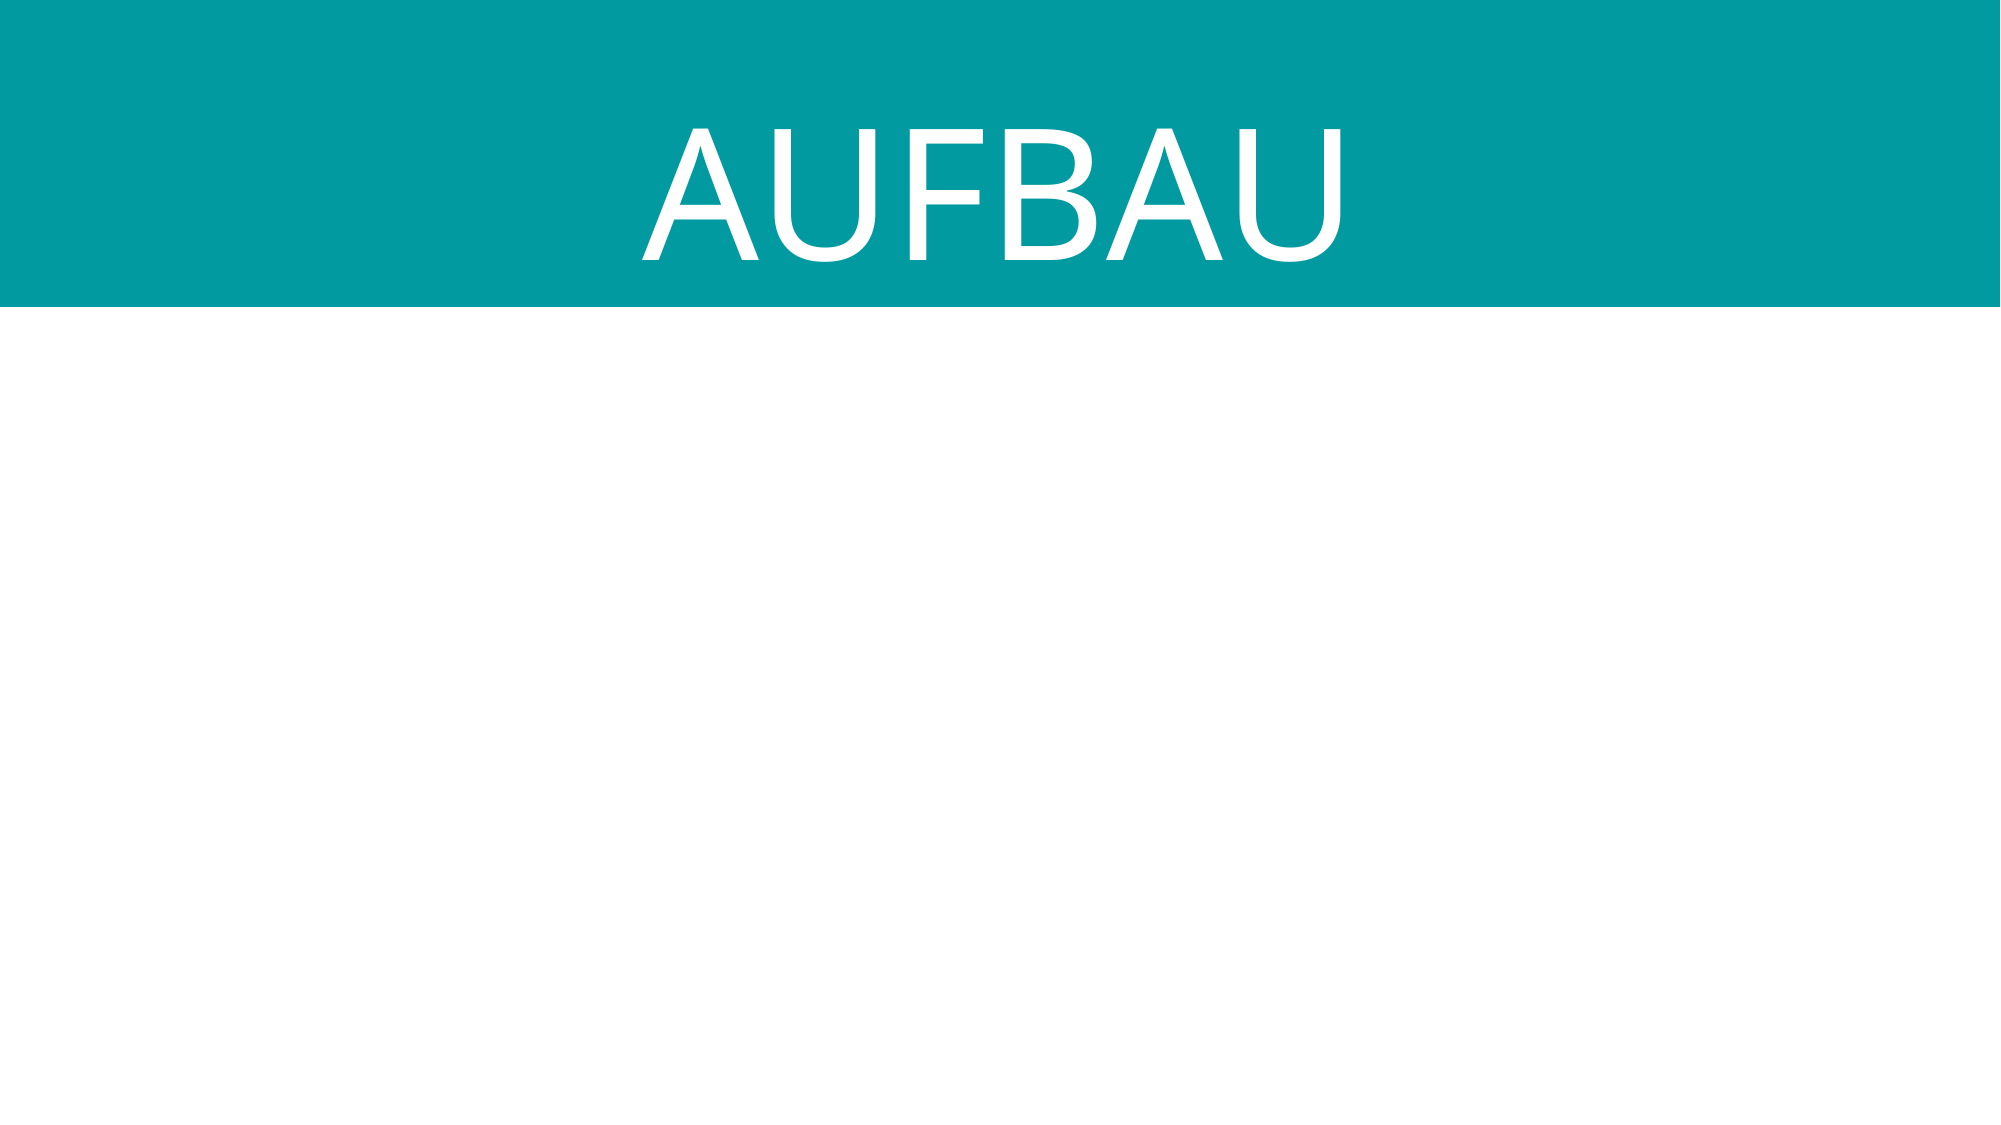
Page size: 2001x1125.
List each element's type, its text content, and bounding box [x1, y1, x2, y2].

title AUFBAU [0, 0, 2000, 307]
